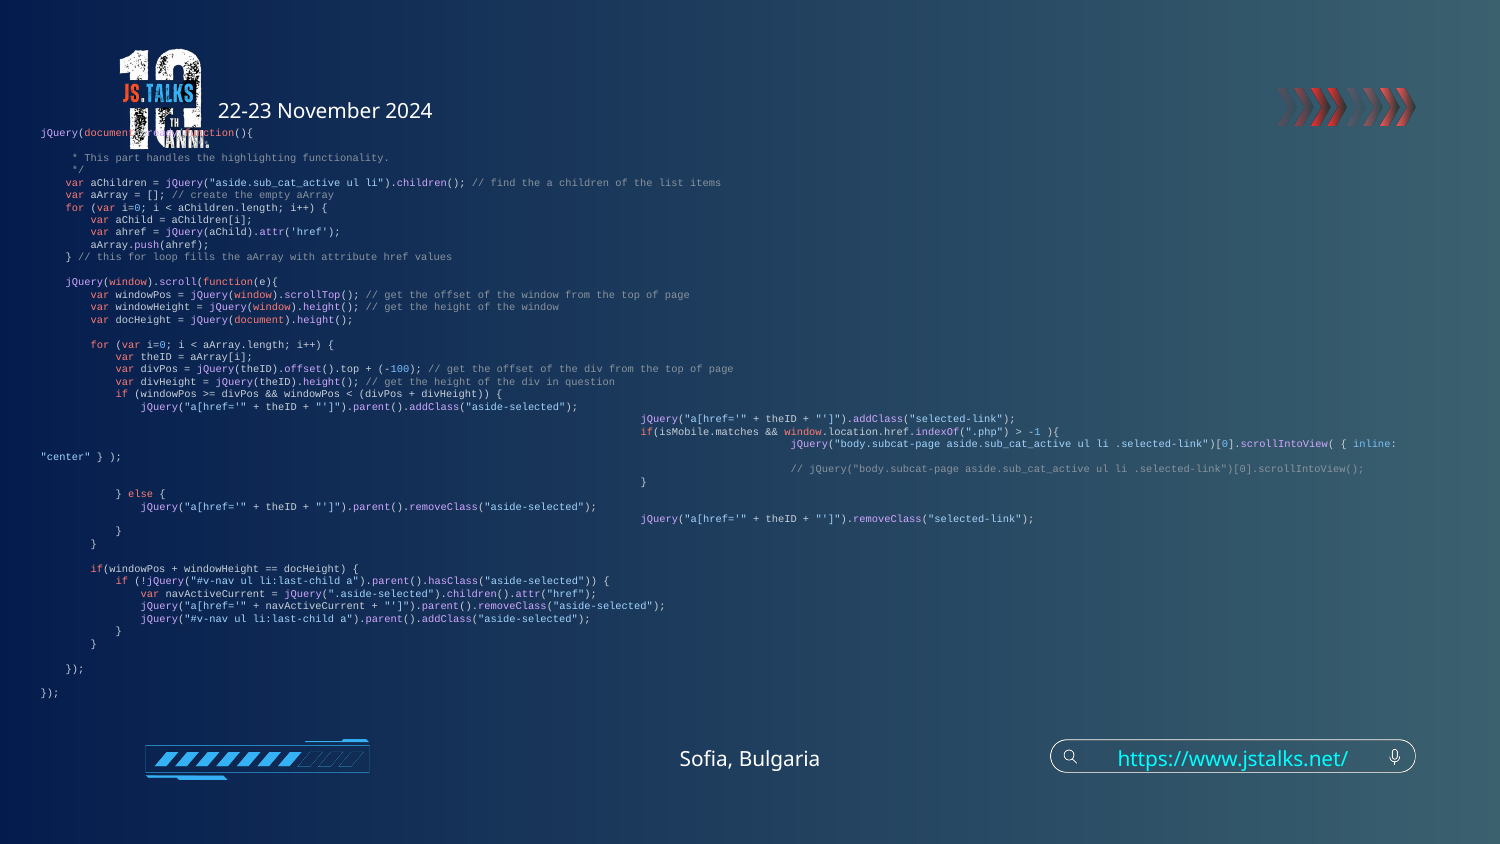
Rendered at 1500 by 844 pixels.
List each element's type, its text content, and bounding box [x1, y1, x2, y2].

text_box Sofia, Bulgaria [654, 744, 846, 772]
text_box https://www.jstalks.net/ [1103, 744, 1362, 772]
text_box [1347, 88, 1416, 125]
text_box [1050, 739, 1416, 773]
text_box [1277, 88, 1347, 125]
text_box 22-23 November 2024 [217, 95, 507, 123]
text_box [65, 0, 258, 125]
text_box jQuery(document).ready(function(){ /** * This part handles the highlighting functionality. */ var aChildren = jQuery("aside.sub_cat_active ul li").children(); // find the a children of the list items var aArray = []; // create the empty aArray for (var i=0; i < aChildren.length; i++) { var aChild = aChildren[i]; var ahref = jQuery(aChild).attr('href'); aArray.push(ahref); } // this for loop fills the aArray with attribute href values jQuery(window).scroll(function(e){ var windowPos = jQuery(window).scrollTop(); // get the offset of the window from the top of page var windowHeight = jQuery(window).height(); // get the height of the window var docHeight = jQuery(document).height(); for (var i=0; i < aArray.length; i++) { var theID = aArray[i]; var divPos = jQuery(theID).offset().top + (-100); // get the offset of the div from the top of page var divHeight = jQuery(theID).height(); // get the height of the div in question if (windowPos >= divPos && windowPos < (divPos + divHeight)) { jQuery("a[href='" + theID + "']").parent().addClass("aside-selected"); jQuery("a[href='" + theID + "']").addClass("selected-link"); if(isMobile.matches && window.location.href.indexOf(".php") > -1 ){ jQuery("body.subcat-page aside.sub_cat_active ul li .selected-link")[0].scrollIntoView( { inline: "center" } ); // jQuery("body.subcat-page aside.sub_cat_active ul li .selected-link")[0].scrollIntoView(); } } else { jQuery("a[href='" + theID + "']").parent().removeClass("aside-selected"); jQuery("a[href='" + theID + "']").removeClass("selected-link"); } } if(windowPos + windowHeight == docHeight) { if (!jQuery("#v-nav ul li:last-child a").parent().hasClass("aside-selected")) { var navActiveCurrent = jQuery(".aside-selected").children().attr("href"); jQuery("a[href='" + navActiveCurrent + "']").parent().removeClass("aside-selected"); jQuery("#v-nav ul li:last-child a").parent().addClass("aside-selected"); } } }); }); [0, 125, 1466, 384]
text_box [145, 739, 370, 780]
